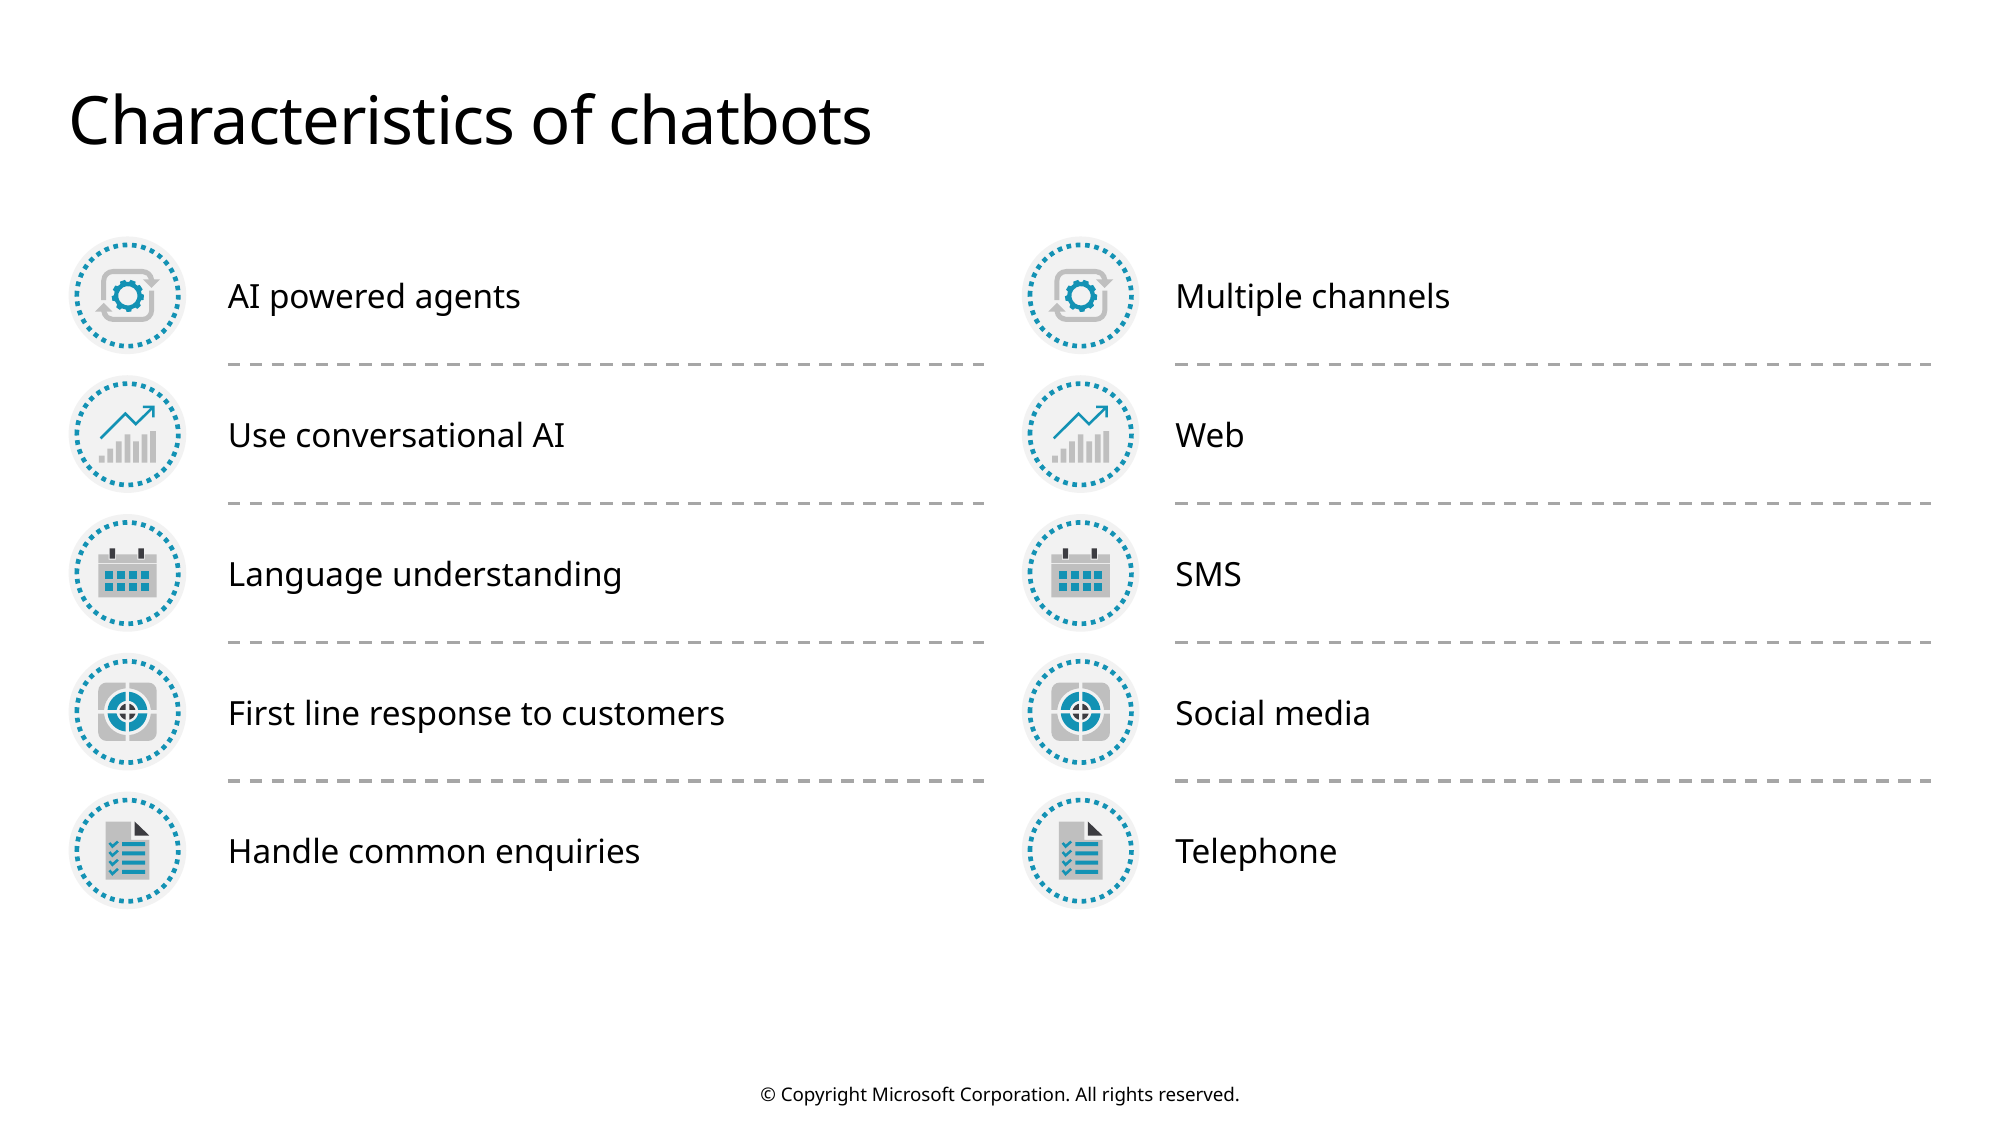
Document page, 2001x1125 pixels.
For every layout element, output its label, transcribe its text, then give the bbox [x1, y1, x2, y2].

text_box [1021, 513, 1140, 632]
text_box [68, 791, 187, 910]
list Social media [1175, 655, 1932, 768]
list Telephone [1175, 794, 1932, 907]
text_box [68, 652, 187, 771]
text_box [1021, 236, 1140, 355]
list Handle common enquiries [227, 794, 984, 907]
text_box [68, 513, 187, 632]
list Web [1175, 377, 1932, 490]
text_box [1021, 652, 1140, 771]
list First line response to customers [227, 655, 984, 768]
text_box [68, 374, 187, 494]
title Characteristics of chatbots [68, 72, 1930, 184]
list AI powered agents [227, 238, 984, 351]
list Language understanding [227, 516, 984, 629]
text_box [1021, 374, 1140, 494]
list Multiple channels [1175, 238, 1932, 351]
list Use conversational AI [227, 377, 984, 490]
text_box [68, 236, 187, 355]
list SMS [1175, 516, 1932, 629]
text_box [1021, 791, 1140, 910]
